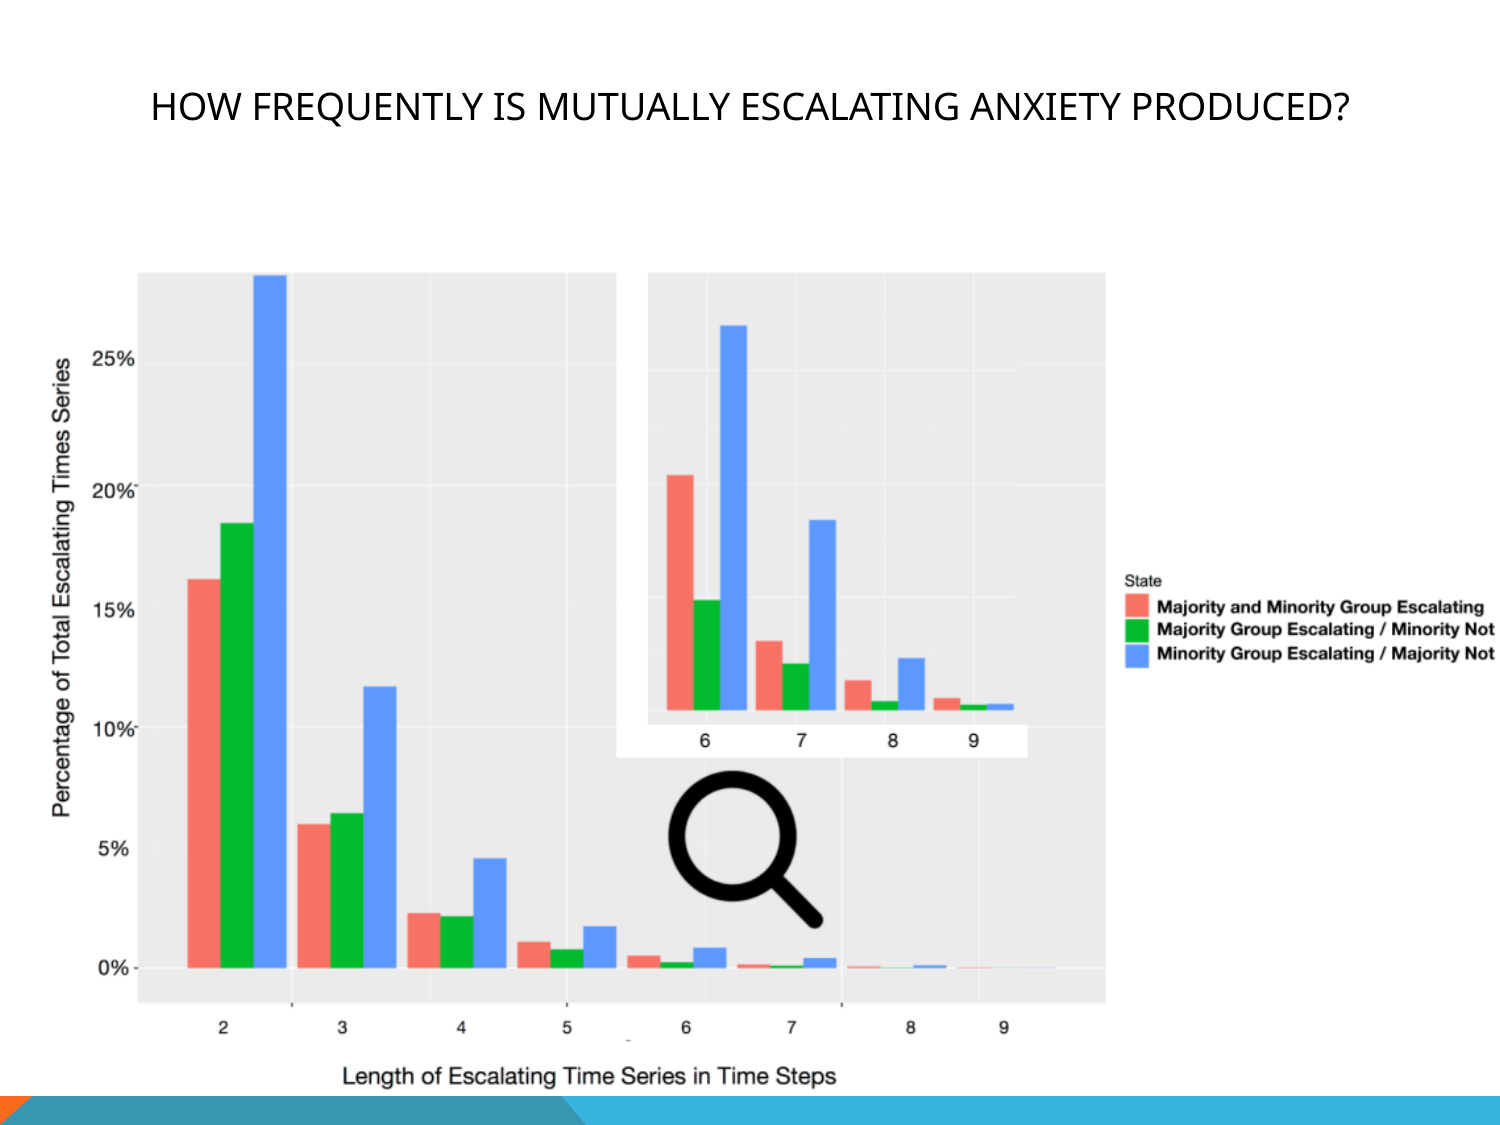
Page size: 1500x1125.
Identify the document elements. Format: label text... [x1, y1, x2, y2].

picture [0, 250, 1500, 1096]
title How Frequently Is Mutually Escalating Anxiety Produced? [135, 60, 1369, 150]
